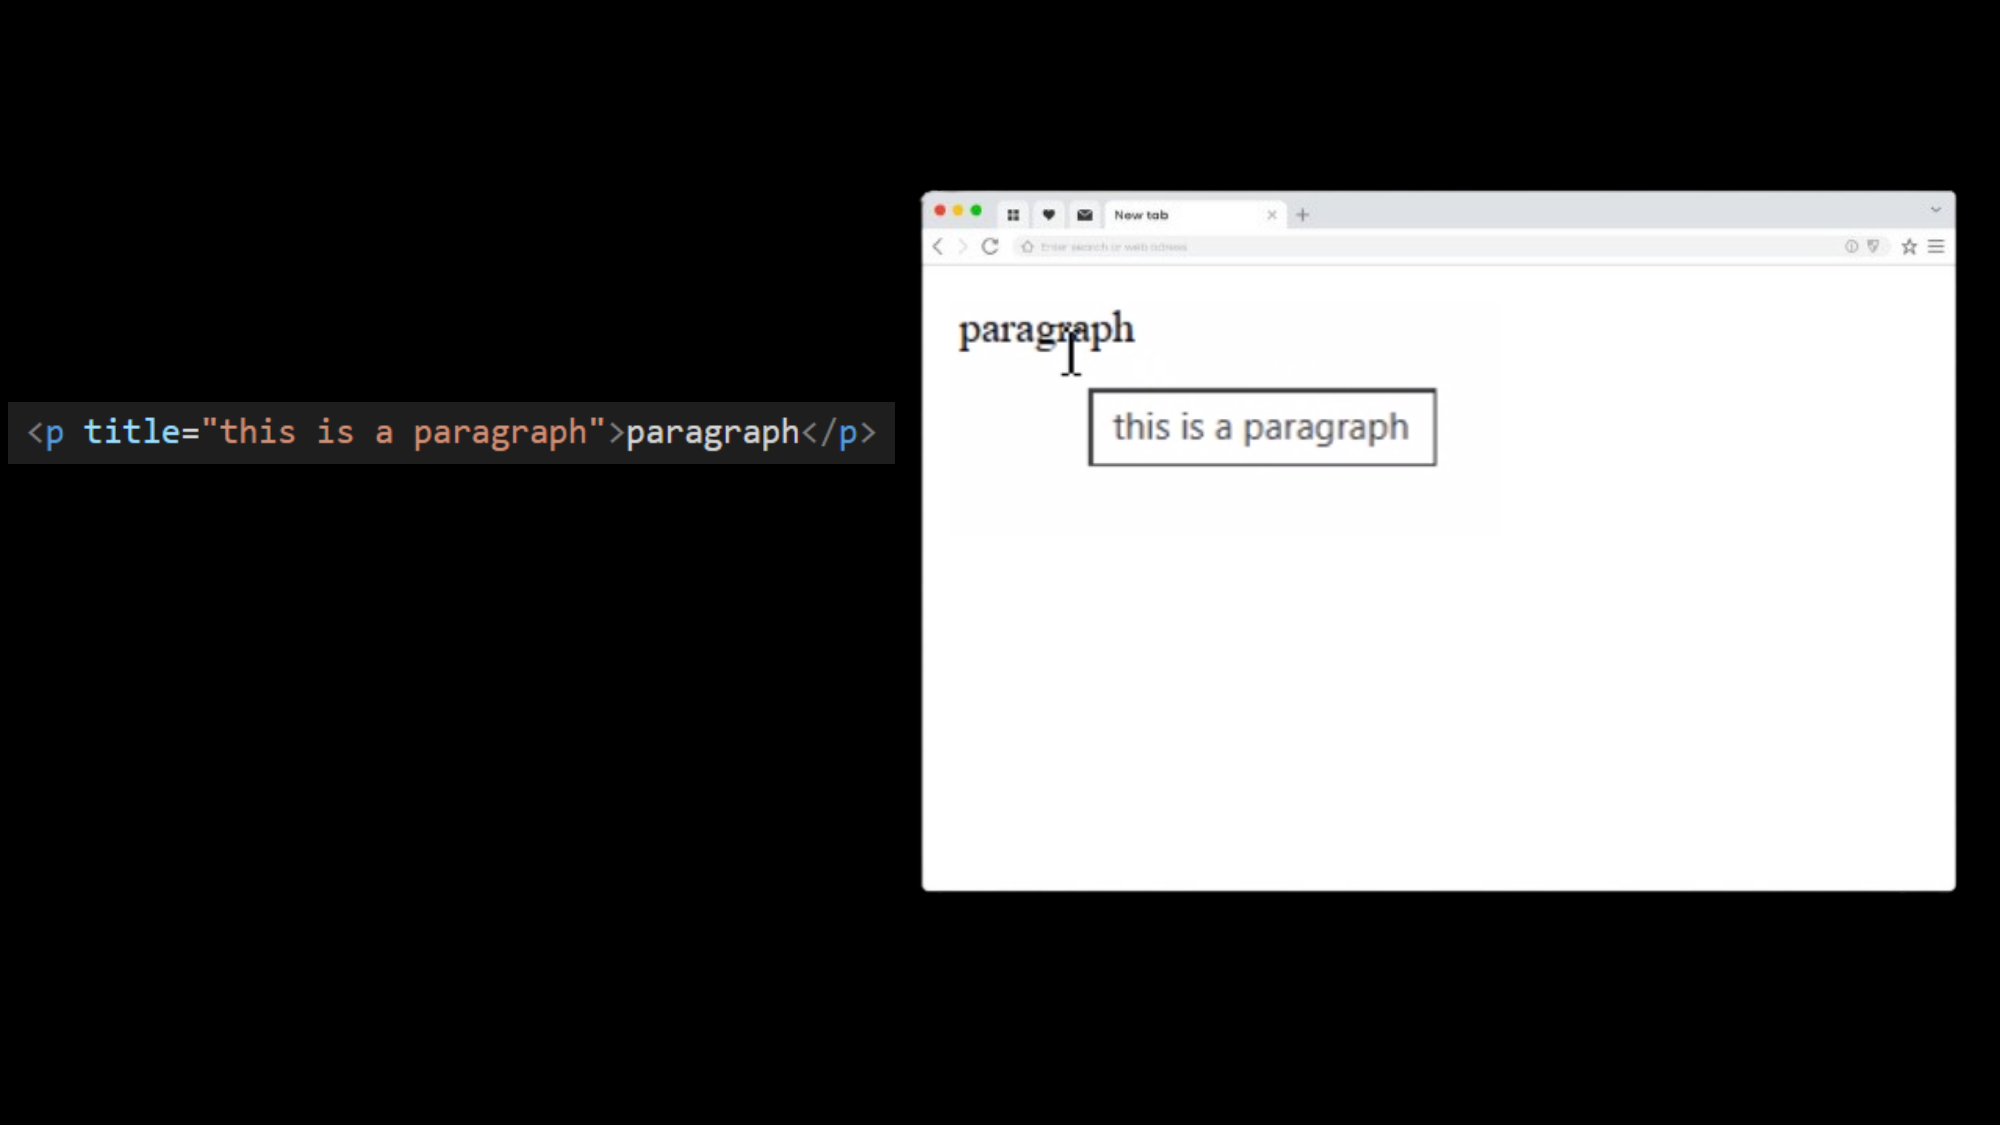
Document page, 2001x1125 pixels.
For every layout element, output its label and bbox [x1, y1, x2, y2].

picture [8, 140, 2000, 933]
